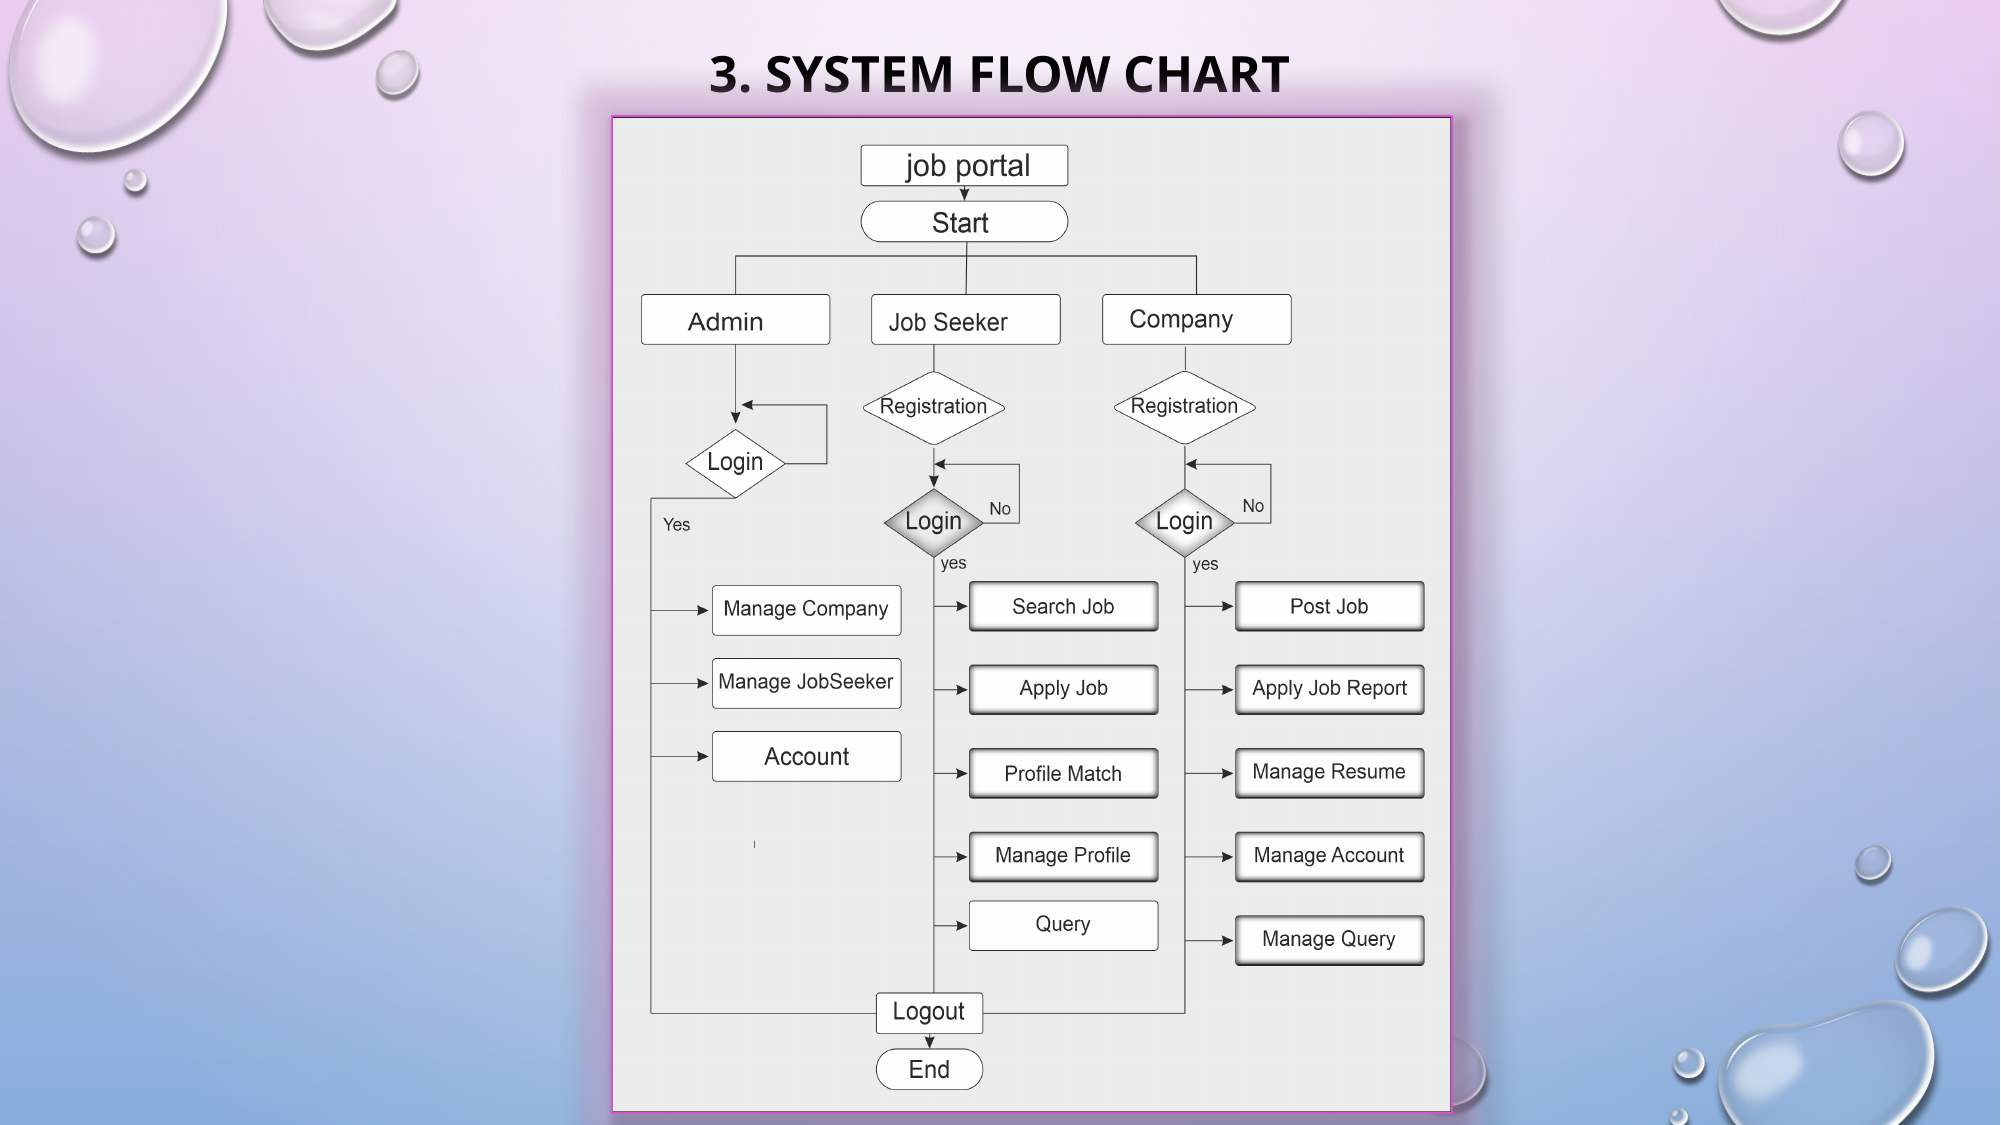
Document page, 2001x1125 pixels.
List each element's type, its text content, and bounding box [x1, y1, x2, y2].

picture [0, 0, 2000, 1125]
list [612, 117, 1452, 1112]
title 3. System Flow Chart [249, 13, 1751, 141]
